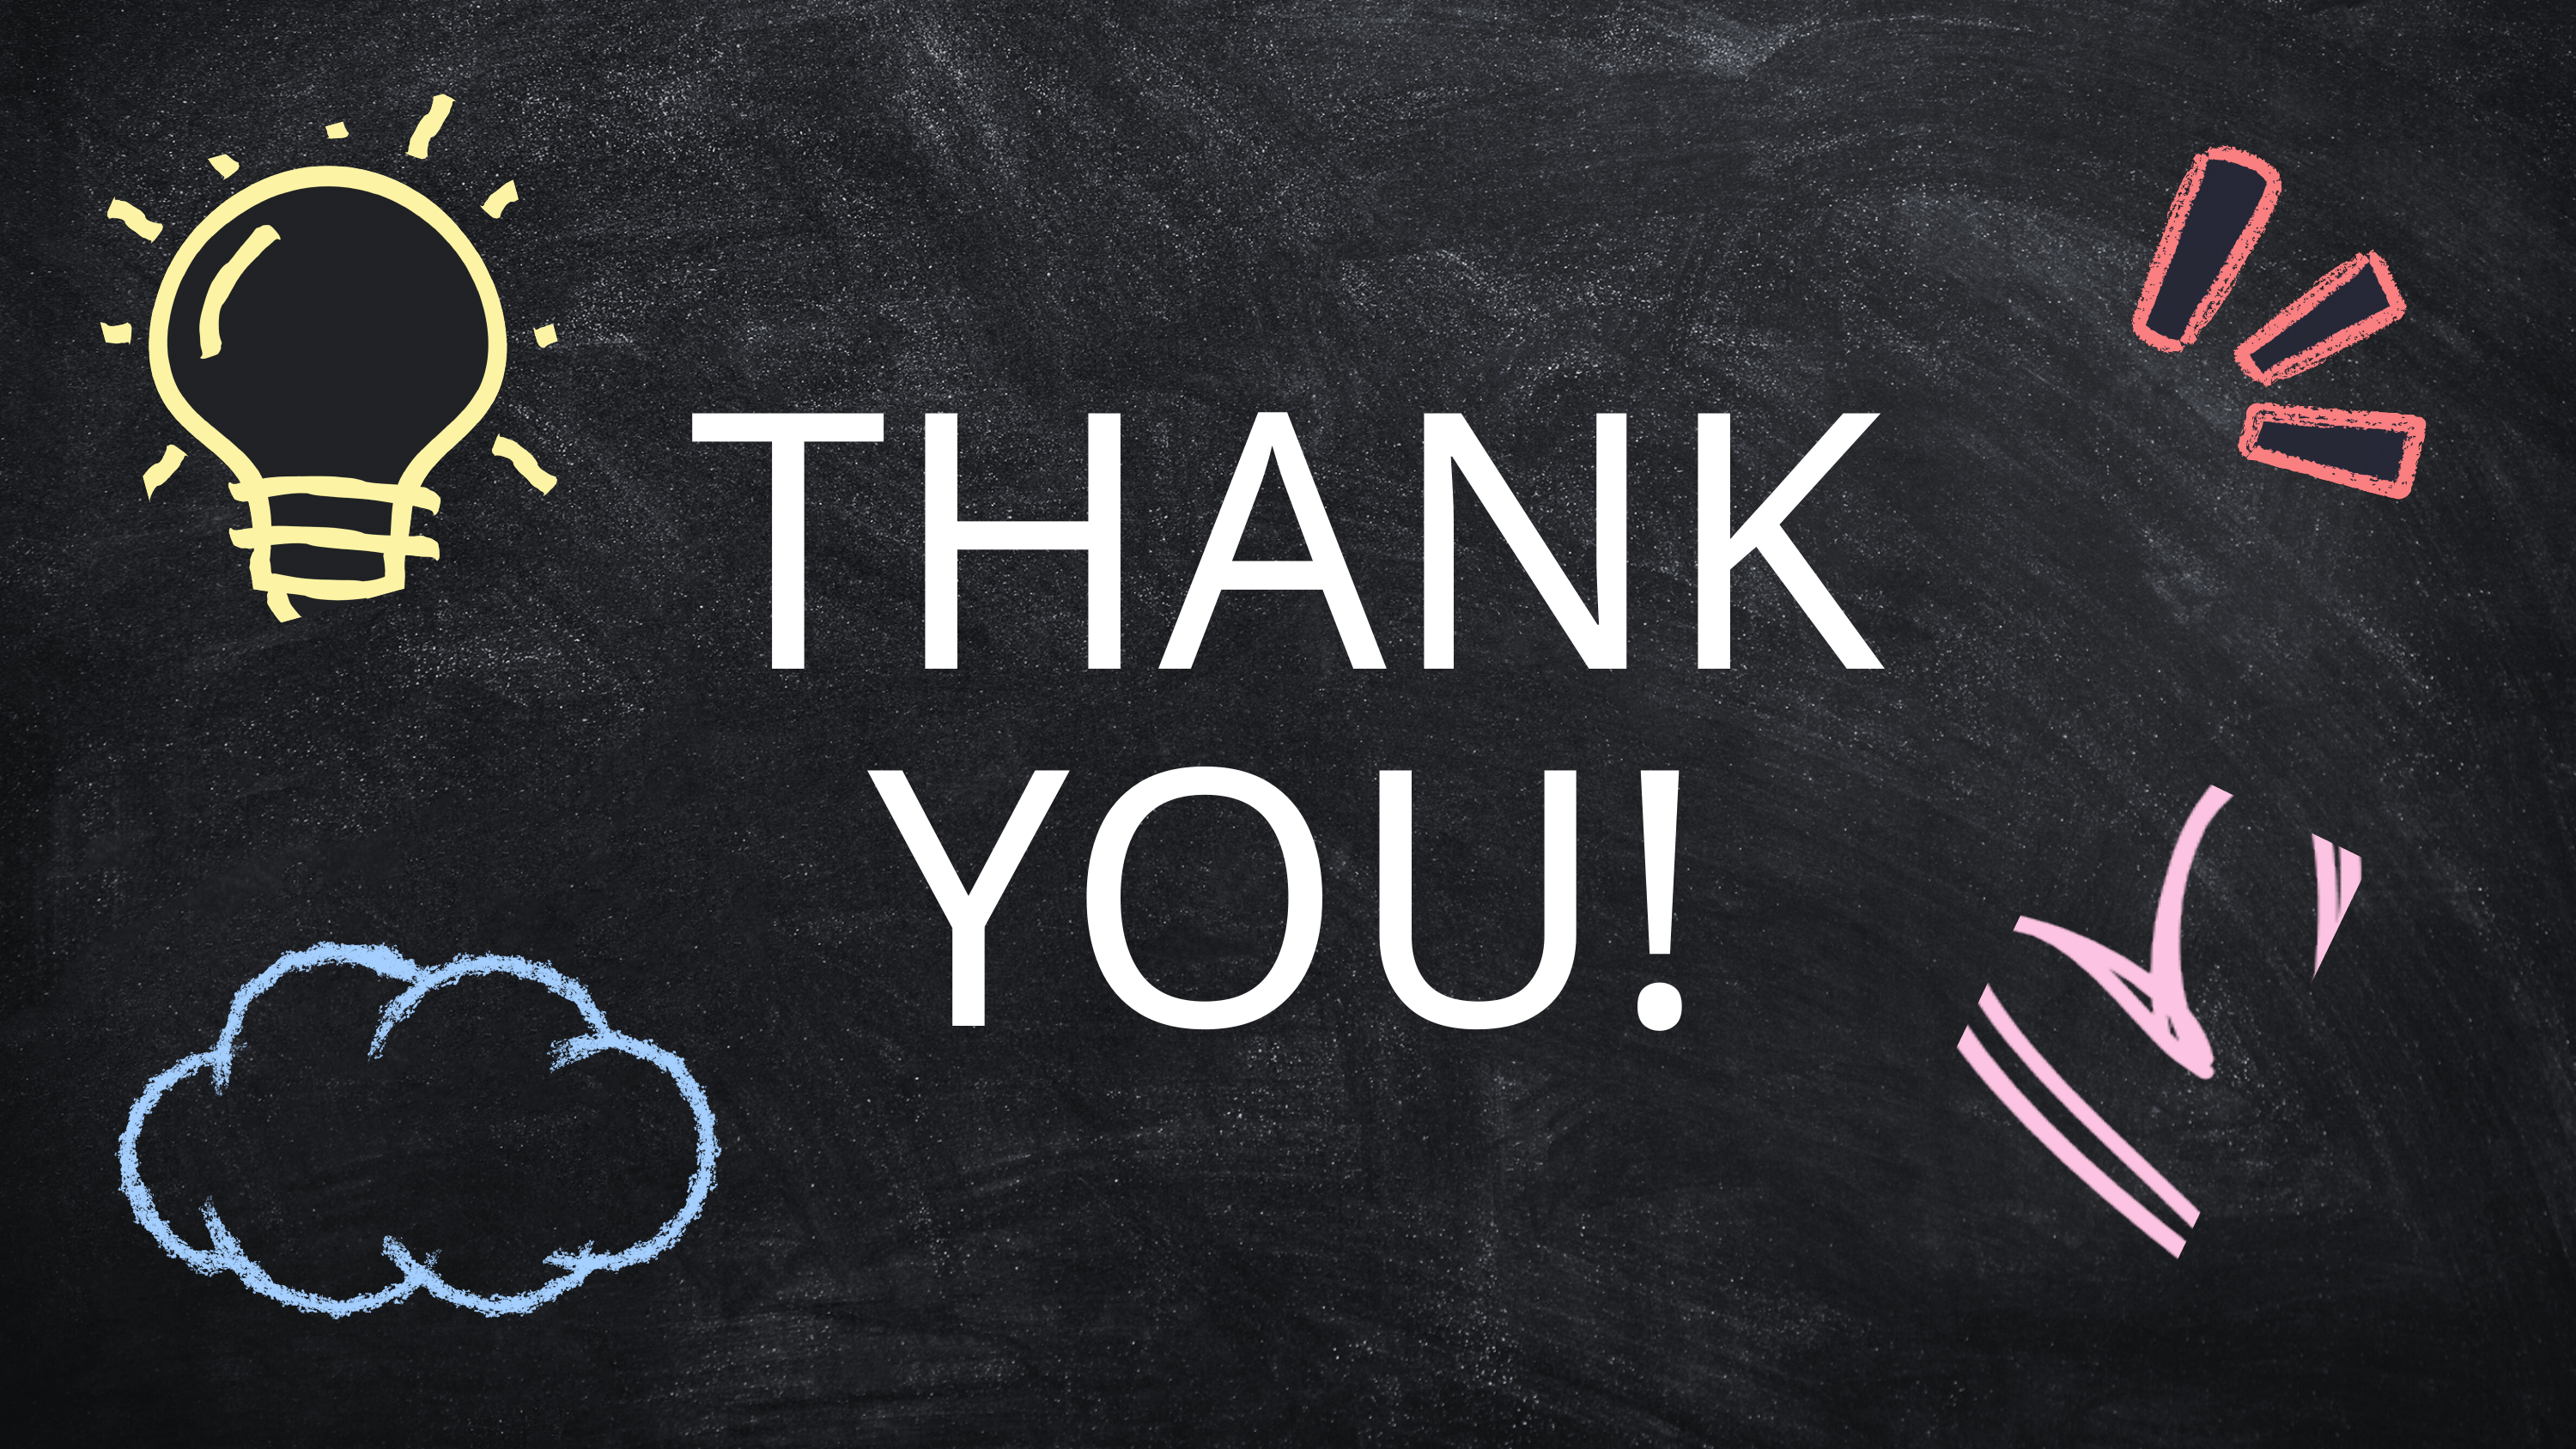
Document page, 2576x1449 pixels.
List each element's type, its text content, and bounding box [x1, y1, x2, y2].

text_box [65, 82, 569, 501]
text_box [0, 0, 2576, 1449]
text_box THANK YOU! [149, 382, 2427, 1099]
picture [106, 806, 729, 1428]
text_box [1893, 734, 2371, 1304]
text_box [2130, 144, 2427, 500]
